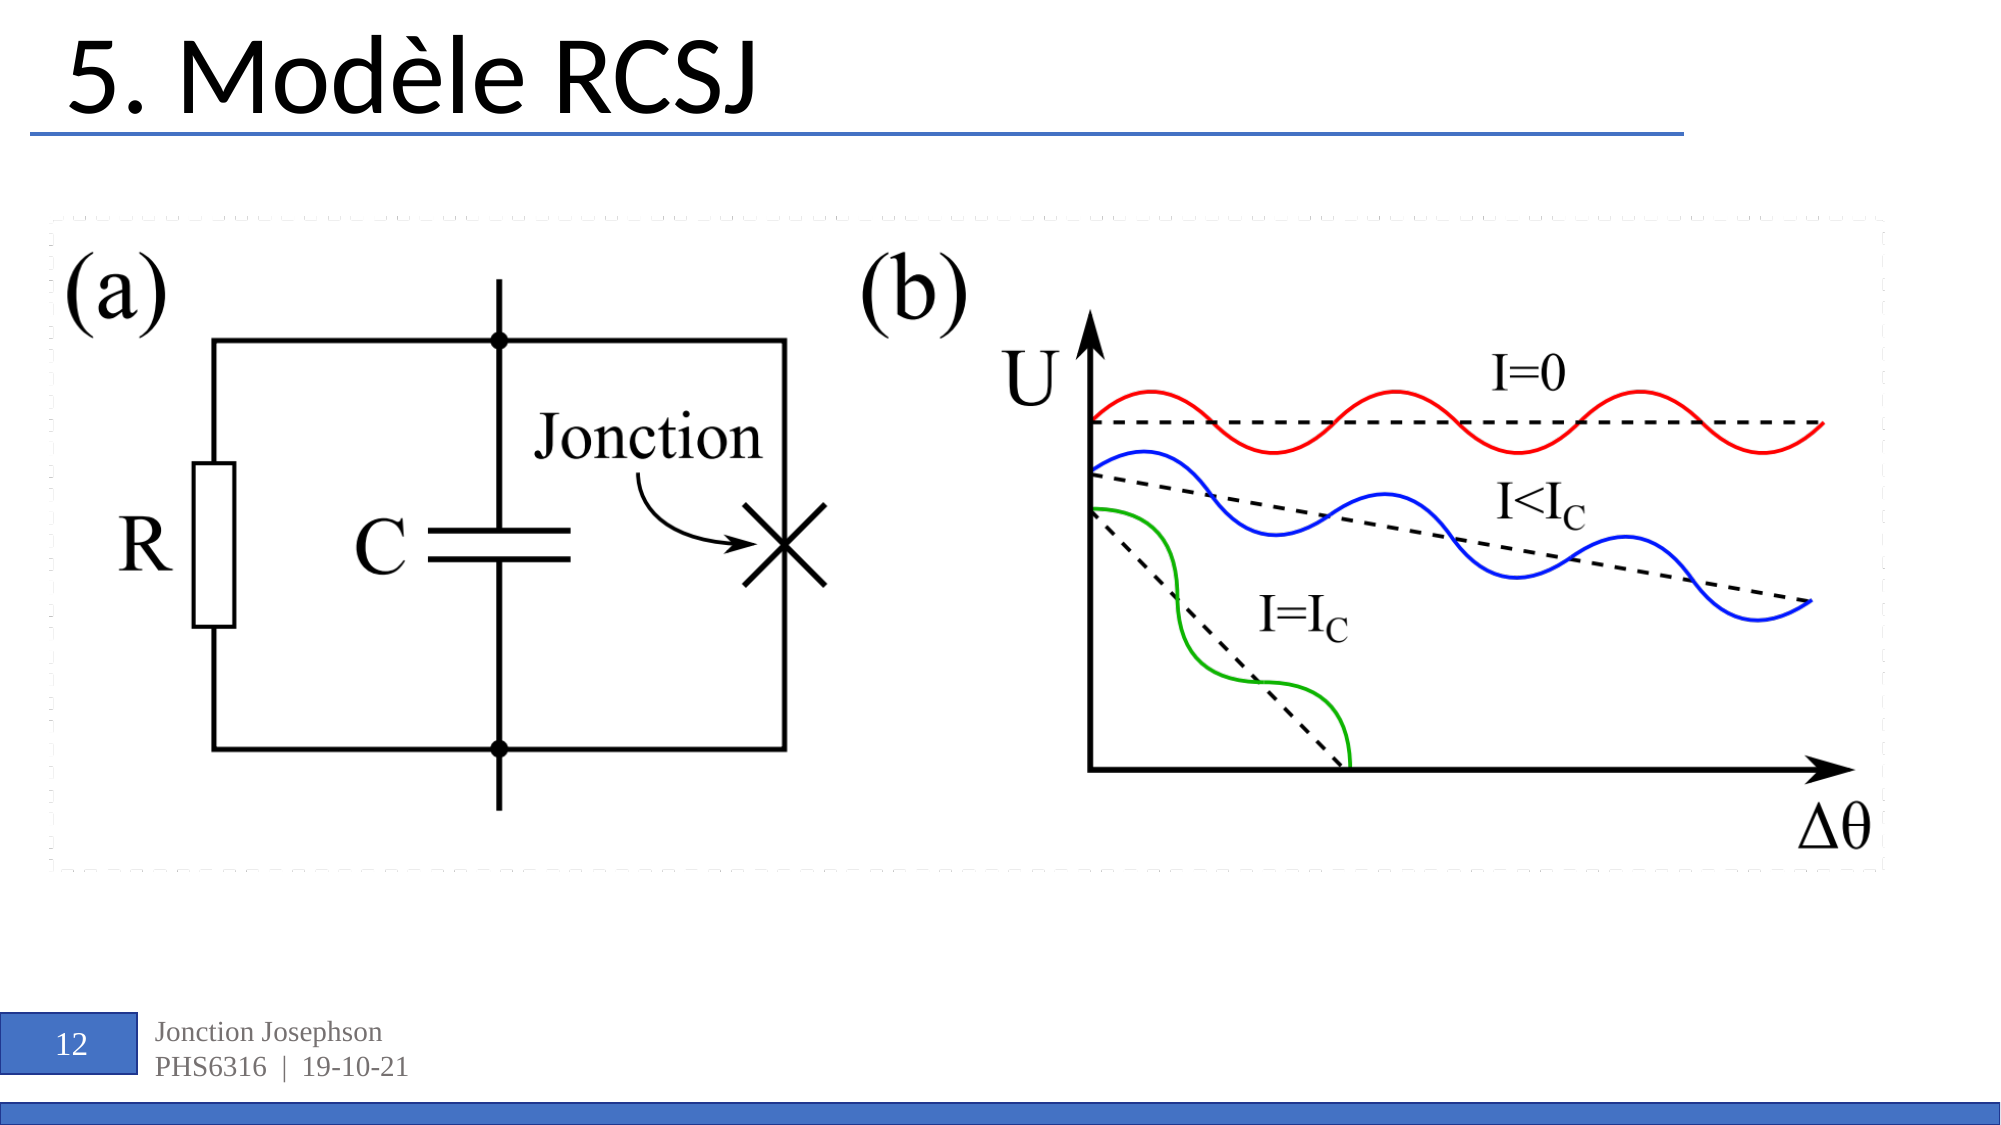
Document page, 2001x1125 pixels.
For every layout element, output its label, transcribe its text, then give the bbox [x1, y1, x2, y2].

title 5. Modèle RCSJ [49, 0, 1621, 171]
picture [49, 216, 1885, 872]
footer Jonction Josephson PHS6316 | 19-10-21 [140, 1005, 593, 1086]
slide_number 12 [40, 1014, 132, 1075]
